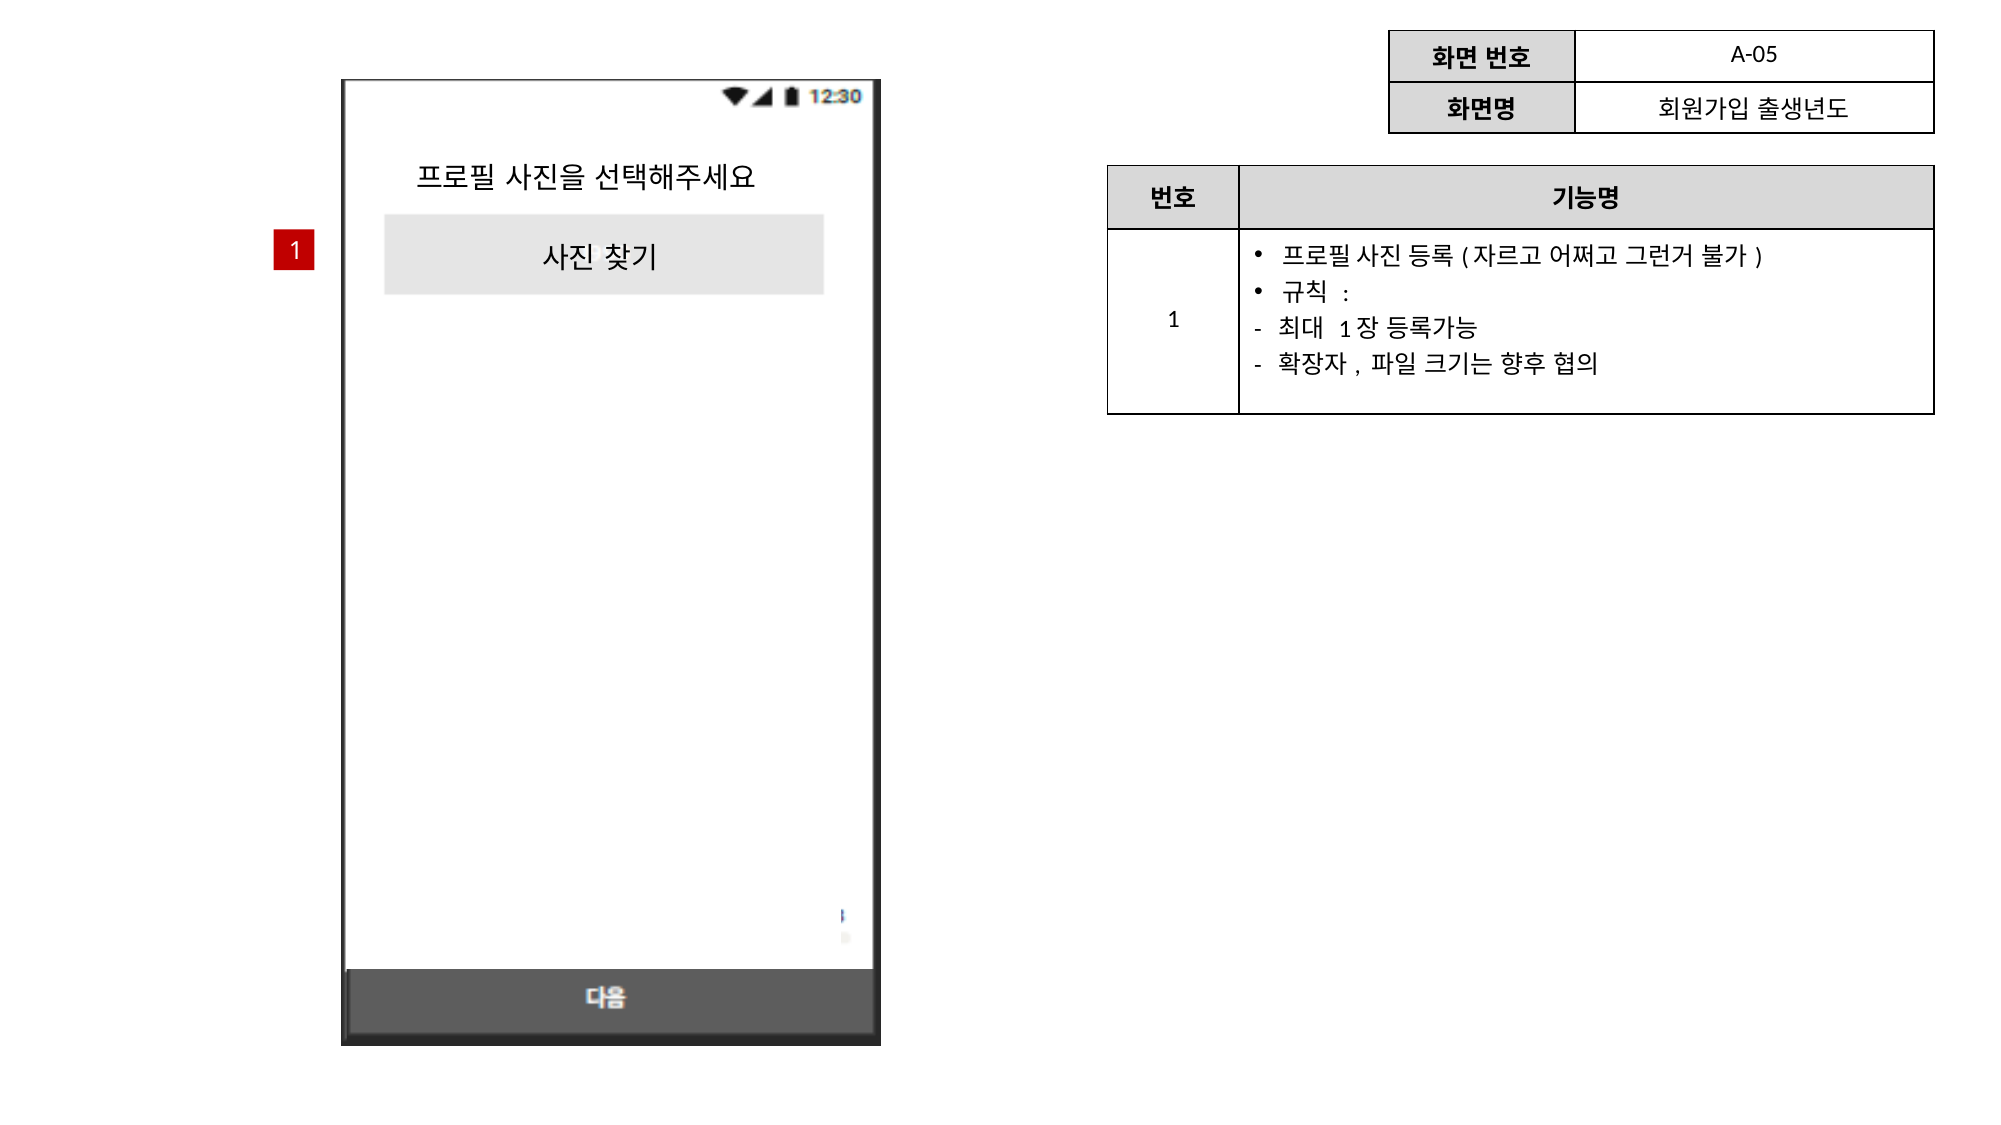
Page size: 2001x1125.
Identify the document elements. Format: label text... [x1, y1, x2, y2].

table_header 기능명 [1240, 166, 1933, 228]
table_cell 화면명 [1390, 83, 1574, 132]
table_header A-05 [1576, 31, 1933, 81]
table_cell 프로필 사진 등록(자르고 어쩌고 그런거 불가) 규칙 : - 최대 1장 등록가능 - 확장자, 파일 크기는 향후 협의 [1240, 230, 1933, 413]
table_header 번호 [1108, 166, 1238, 228]
picture [341, 79, 881, 1046]
table_cell 회원가입 출생년도 [1576, 83, 1933, 132]
text_box 1 [273, 229, 315, 271]
table_cell 1 [1108, 230, 1238, 413]
table_header 화면 번호 [1390, 31, 1574, 81]
